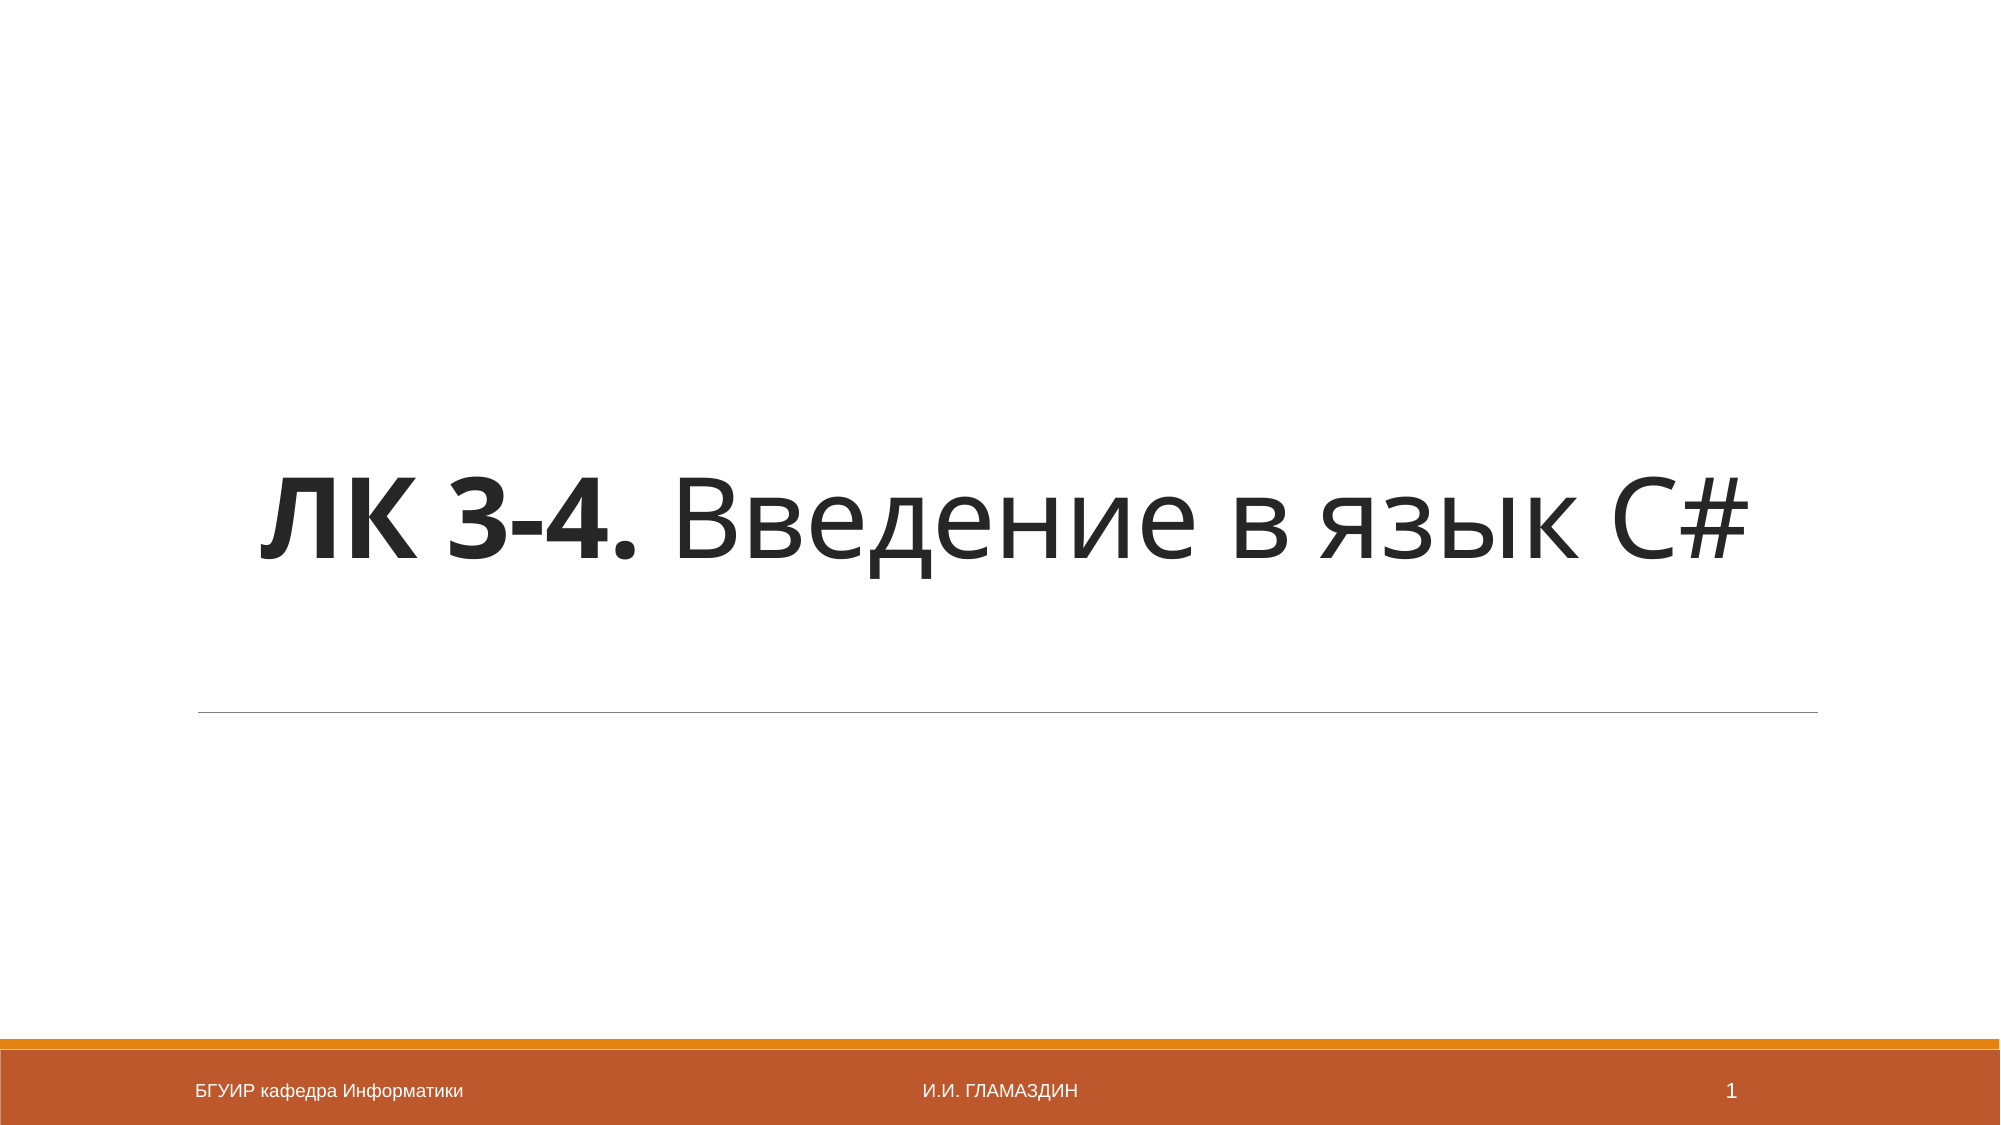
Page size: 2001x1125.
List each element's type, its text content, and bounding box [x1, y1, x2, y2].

subtitle [474, 637, 1525, 925]
footer И.И. Гламаздин [604, 1059, 1396, 1120]
title ЛК 3-4. Введение в язык C# [198, 349, 1813, 591]
slide_number БГУИР кафедра Информатики [180, 1059, 586, 1120]
slide_number 1 [1624, 1059, 1840, 1120]
